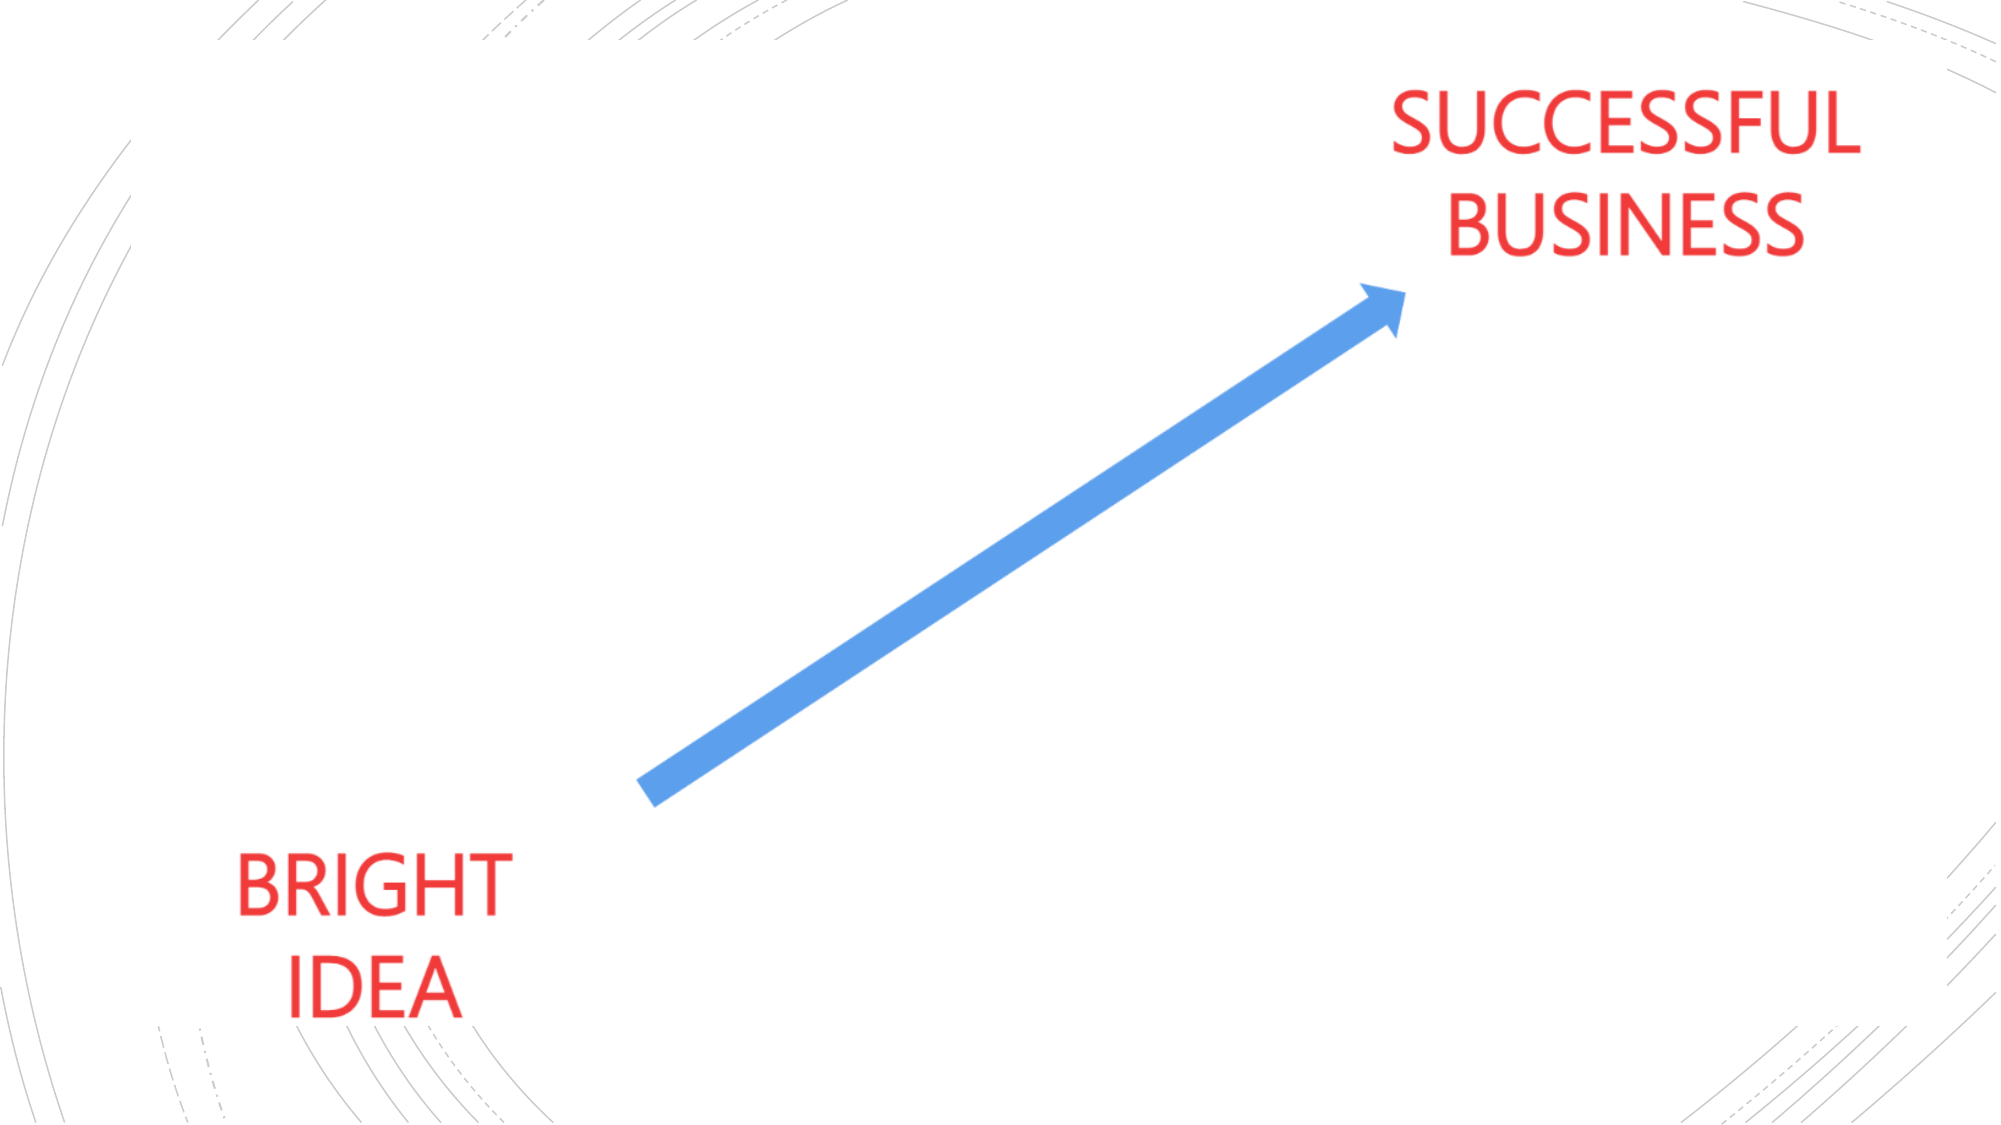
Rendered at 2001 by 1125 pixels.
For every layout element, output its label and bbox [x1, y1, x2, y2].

picture [130, 40, 1947, 1026]
